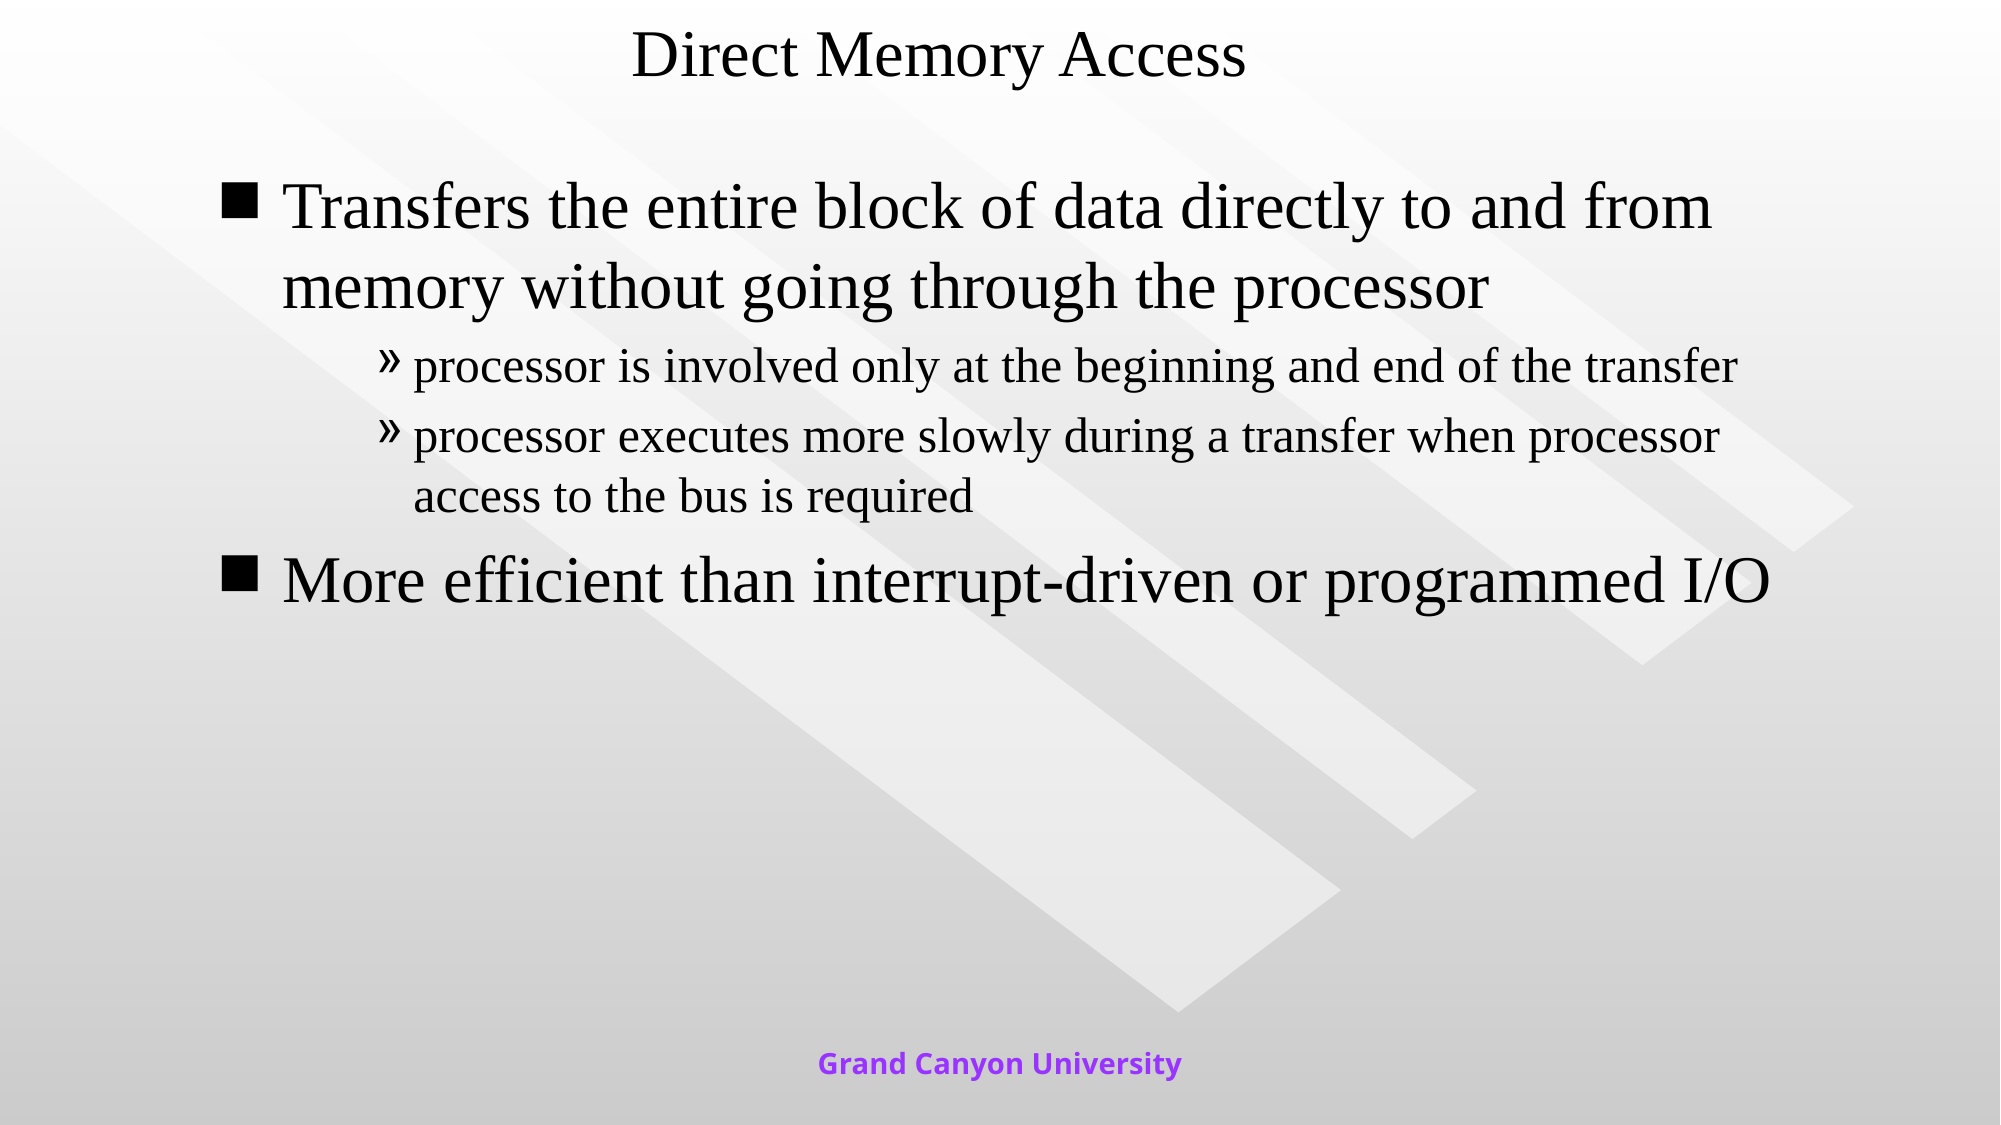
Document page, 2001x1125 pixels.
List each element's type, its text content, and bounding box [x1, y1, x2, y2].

list Transfers the entire block of data directly to and from memory without going through the processor processor is involved only at the beginning and end of the transfer processor executes more slowly during a transfer when processor access to the bus is required More efficient than interrupt-driven or programmed I/O [210, 154, 1826, 634]
footer Grand Canyon University [683, 1025, 1317, 1100]
title Direct Memory Access [577, 0, 1303, 101]
